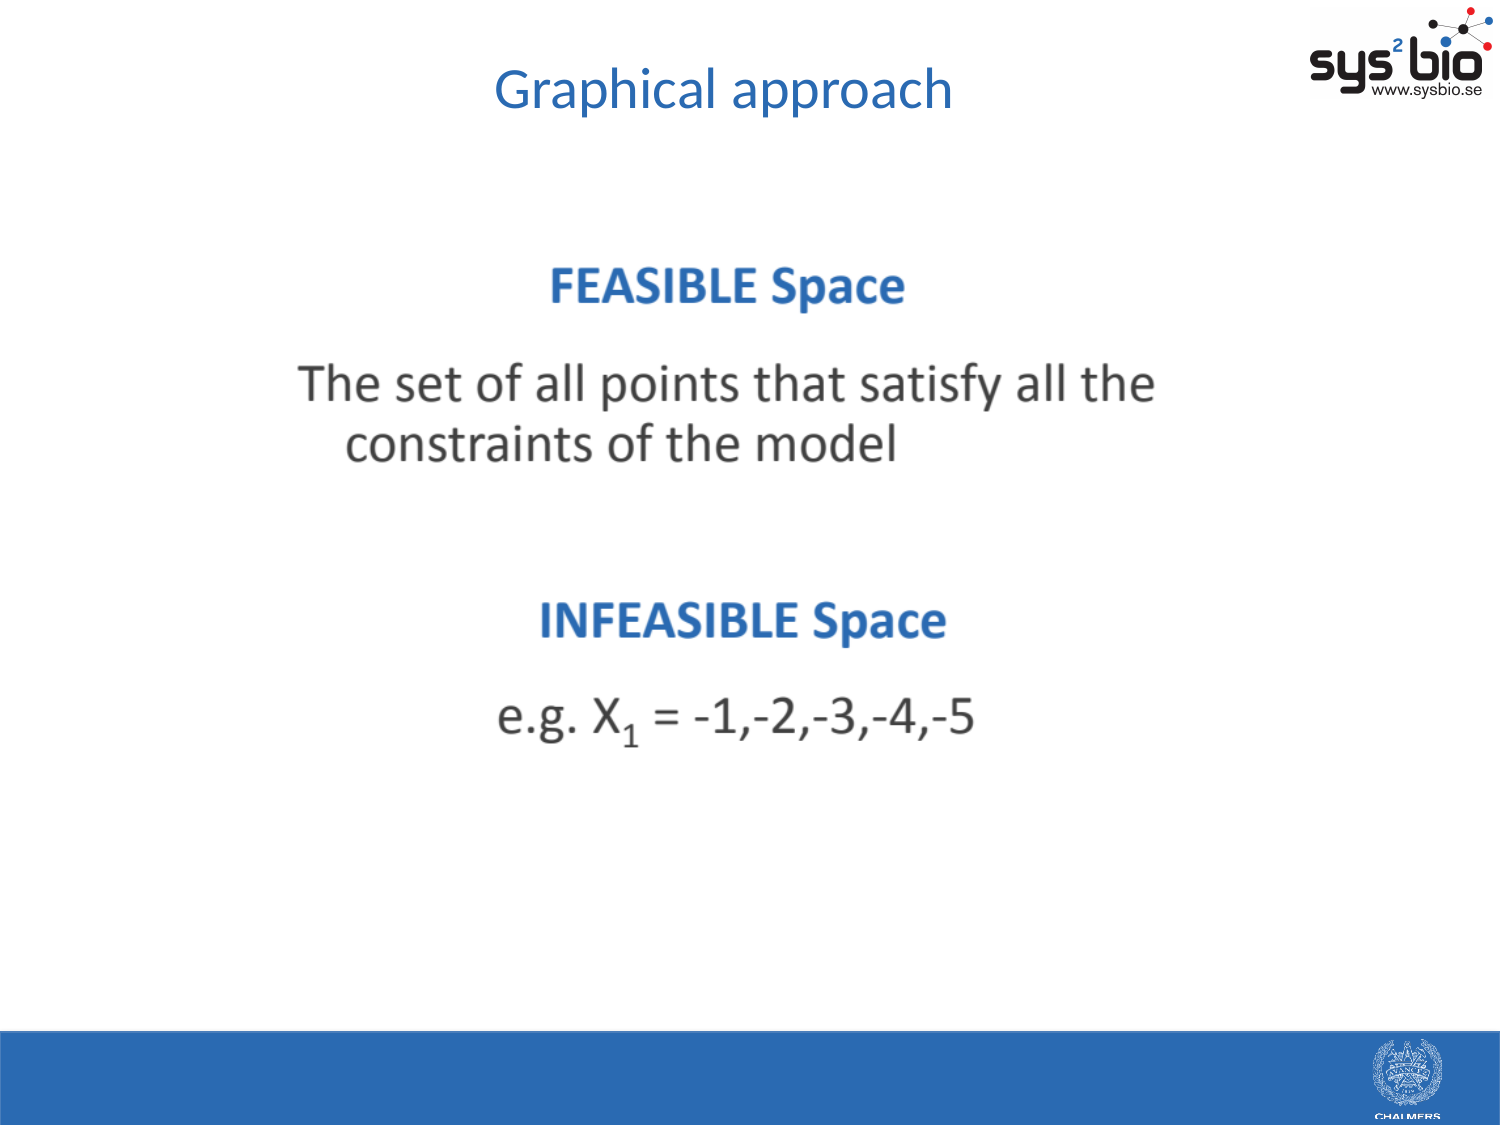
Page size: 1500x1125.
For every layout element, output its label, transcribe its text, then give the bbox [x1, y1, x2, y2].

picture [1310, 7, 1493, 99]
text_box Graphical approach [303, 42, 1146, 123]
picture [193, 141, 1377, 854]
